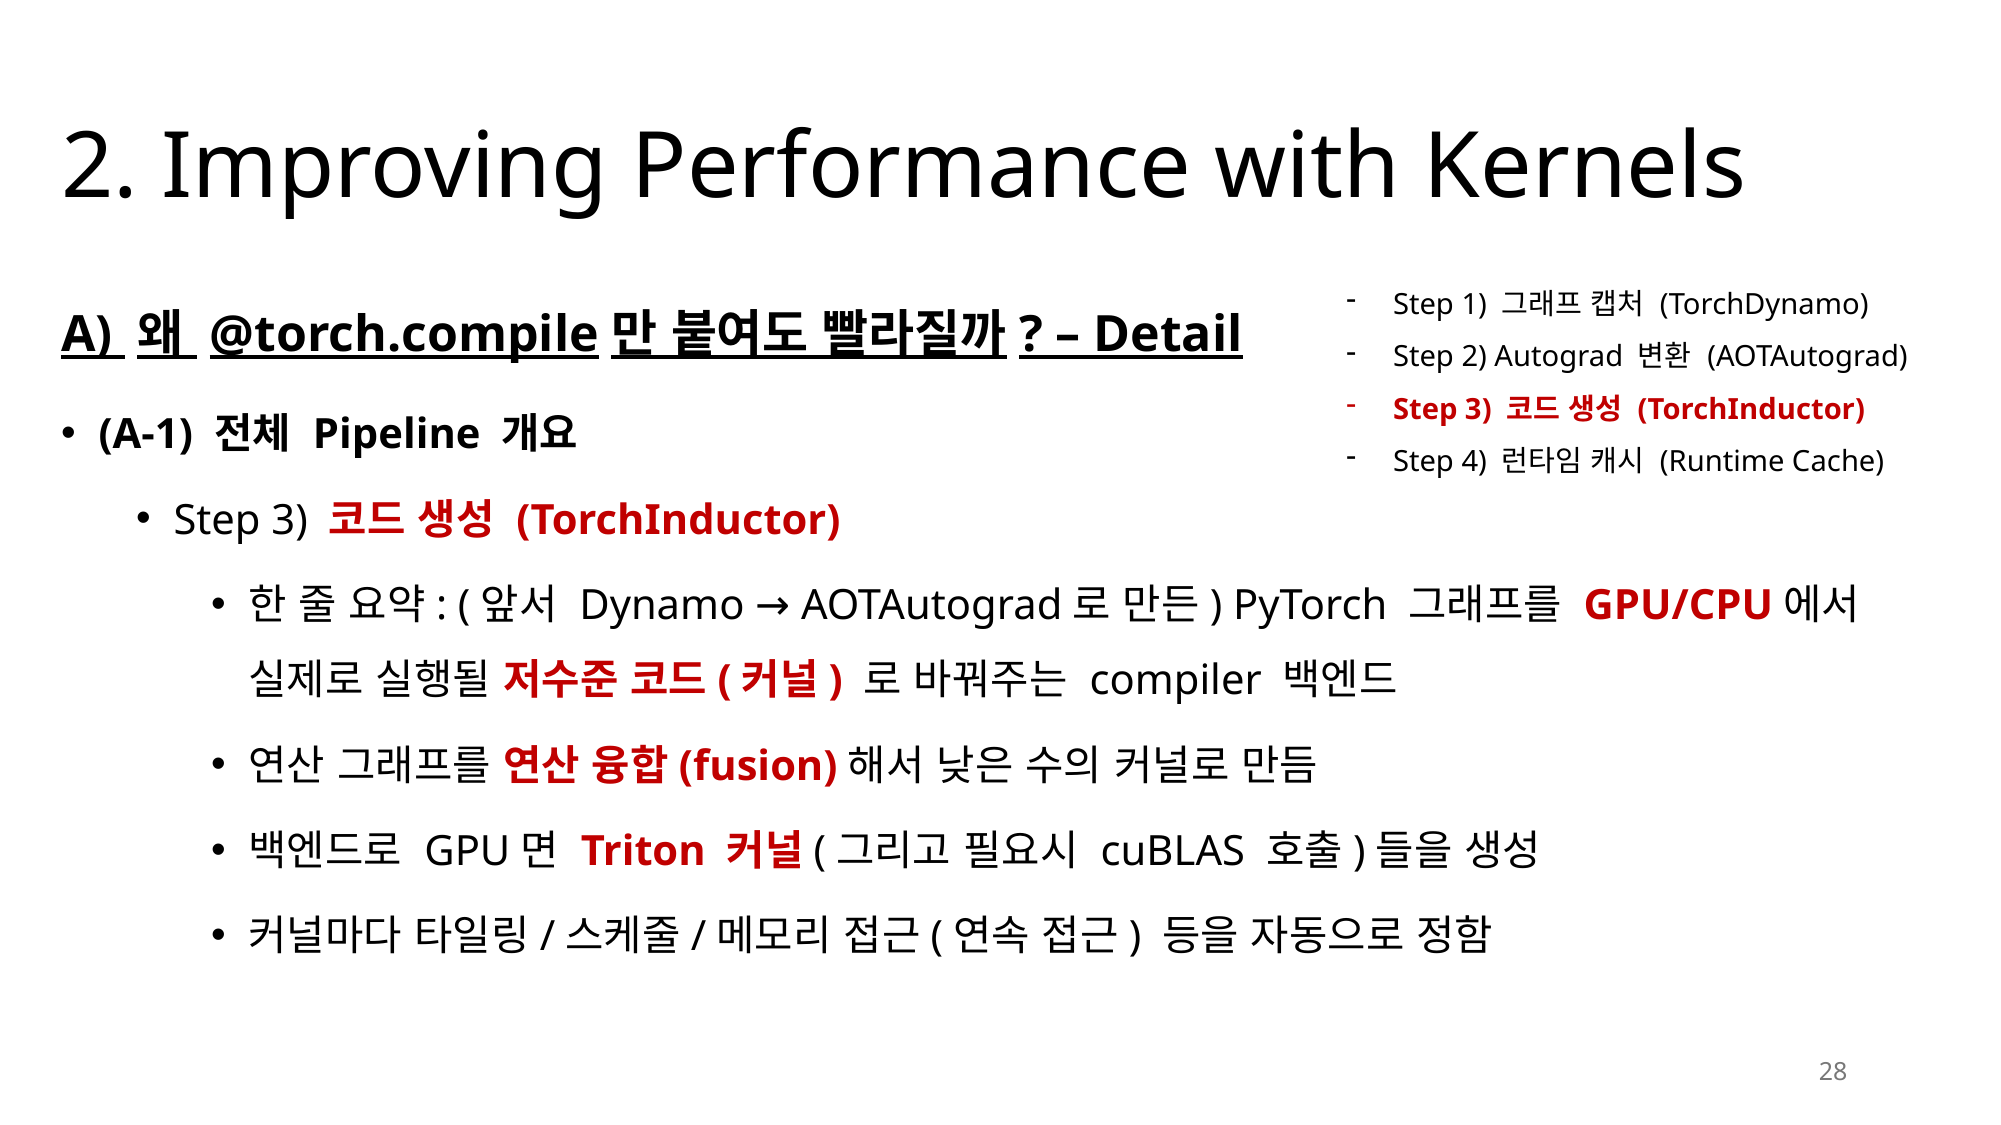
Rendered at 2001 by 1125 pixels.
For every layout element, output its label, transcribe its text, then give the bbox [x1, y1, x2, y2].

text_box Step 1) 그래프 캡처 (TorchDynamo) Step 2) Autograd 변환 (AOTAutograd) Step 3) 코드 생성 (TorchInductor) Step 4) 런타임 캐시 (Runtime Cache) [1181, 260, 1954, 485]
list A) 왜 @torch.compile만 붙여도 빨라질까? – Detail (A-1) 전체 Pipeline 개요 Step 3) 코드 생성 (TorchInductor) 한 줄 요약: (앞서 Dynamo → AOTAutograd로 만든) PyTorch 그래프를 GPU/CPU에서 실제로 실행될 저수준 코드(커널) 로 바꿔주는 compiler 백엔드 연산 그래프를 연산 융합(fusion)해서 낮은 수의 커널로 만듬 백엔드로 GPU면 Triton 커널(그리고 필요시 cuBLAS 호출)들을 생성 커널마다 타일링/스케줄/메모리 접근(연속 접근) 등을 자동으로 정함 [46, 263, 2000, 1083]
title 2. Improving Performance with Kernels [46, 101, 1957, 235]
slide_number 28 [1412, 1042, 1863, 1103]
